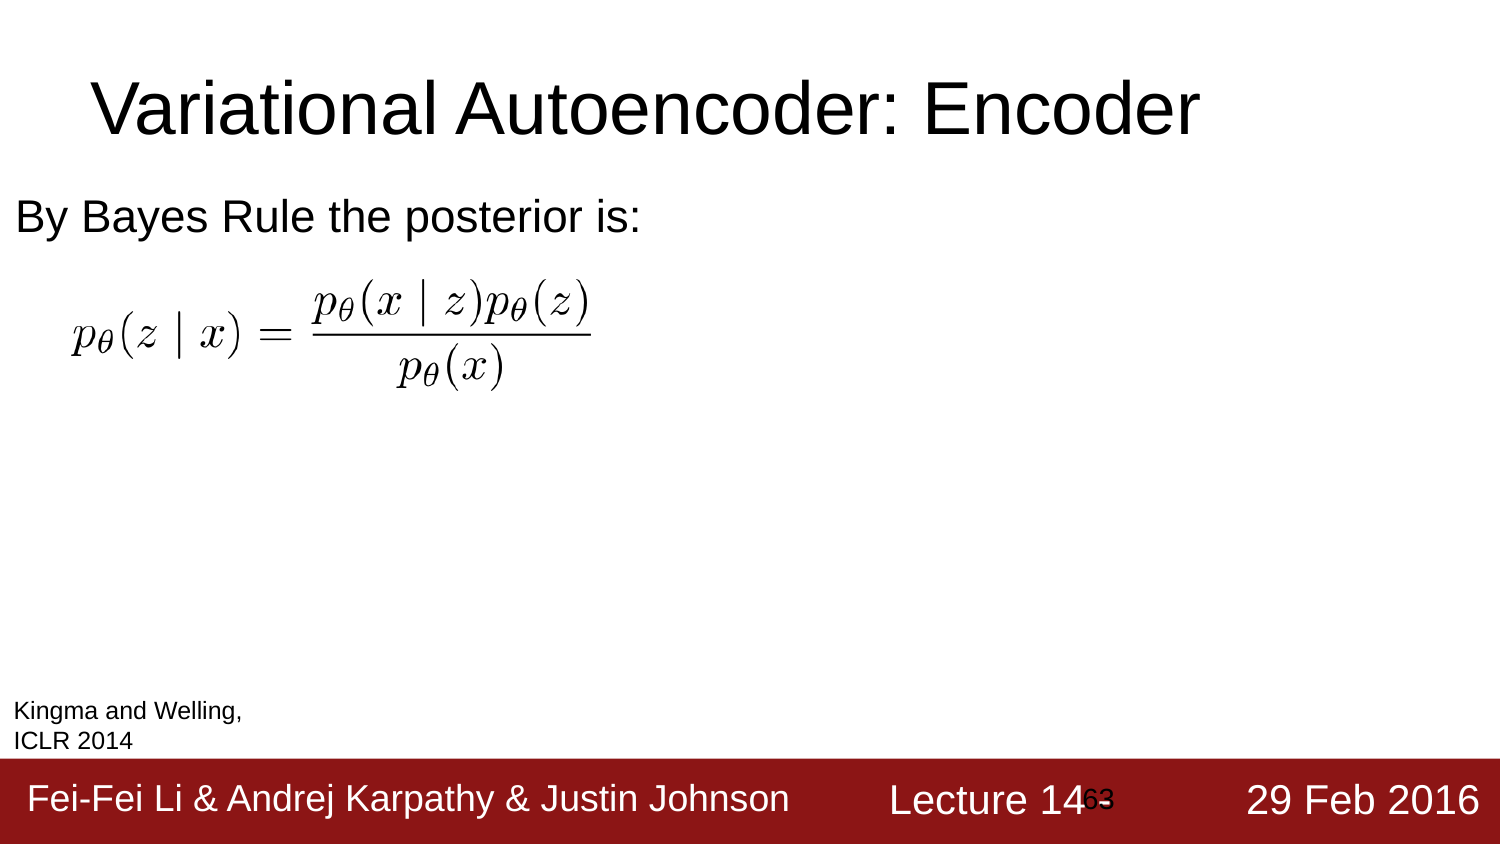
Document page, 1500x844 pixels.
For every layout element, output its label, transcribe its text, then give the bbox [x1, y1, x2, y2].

text_box Kingma and Welling, ICLR 2014 [0, 679, 279, 745]
title Variational Autoencoder: Encoder [75, 33, 1425, 175]
list By Bayes Rule the posterior is: [0, 171, 661, 245]
slide_number ‹#› [1067, 765, 1206, 830]
picture [60, 245, 601, 408]
